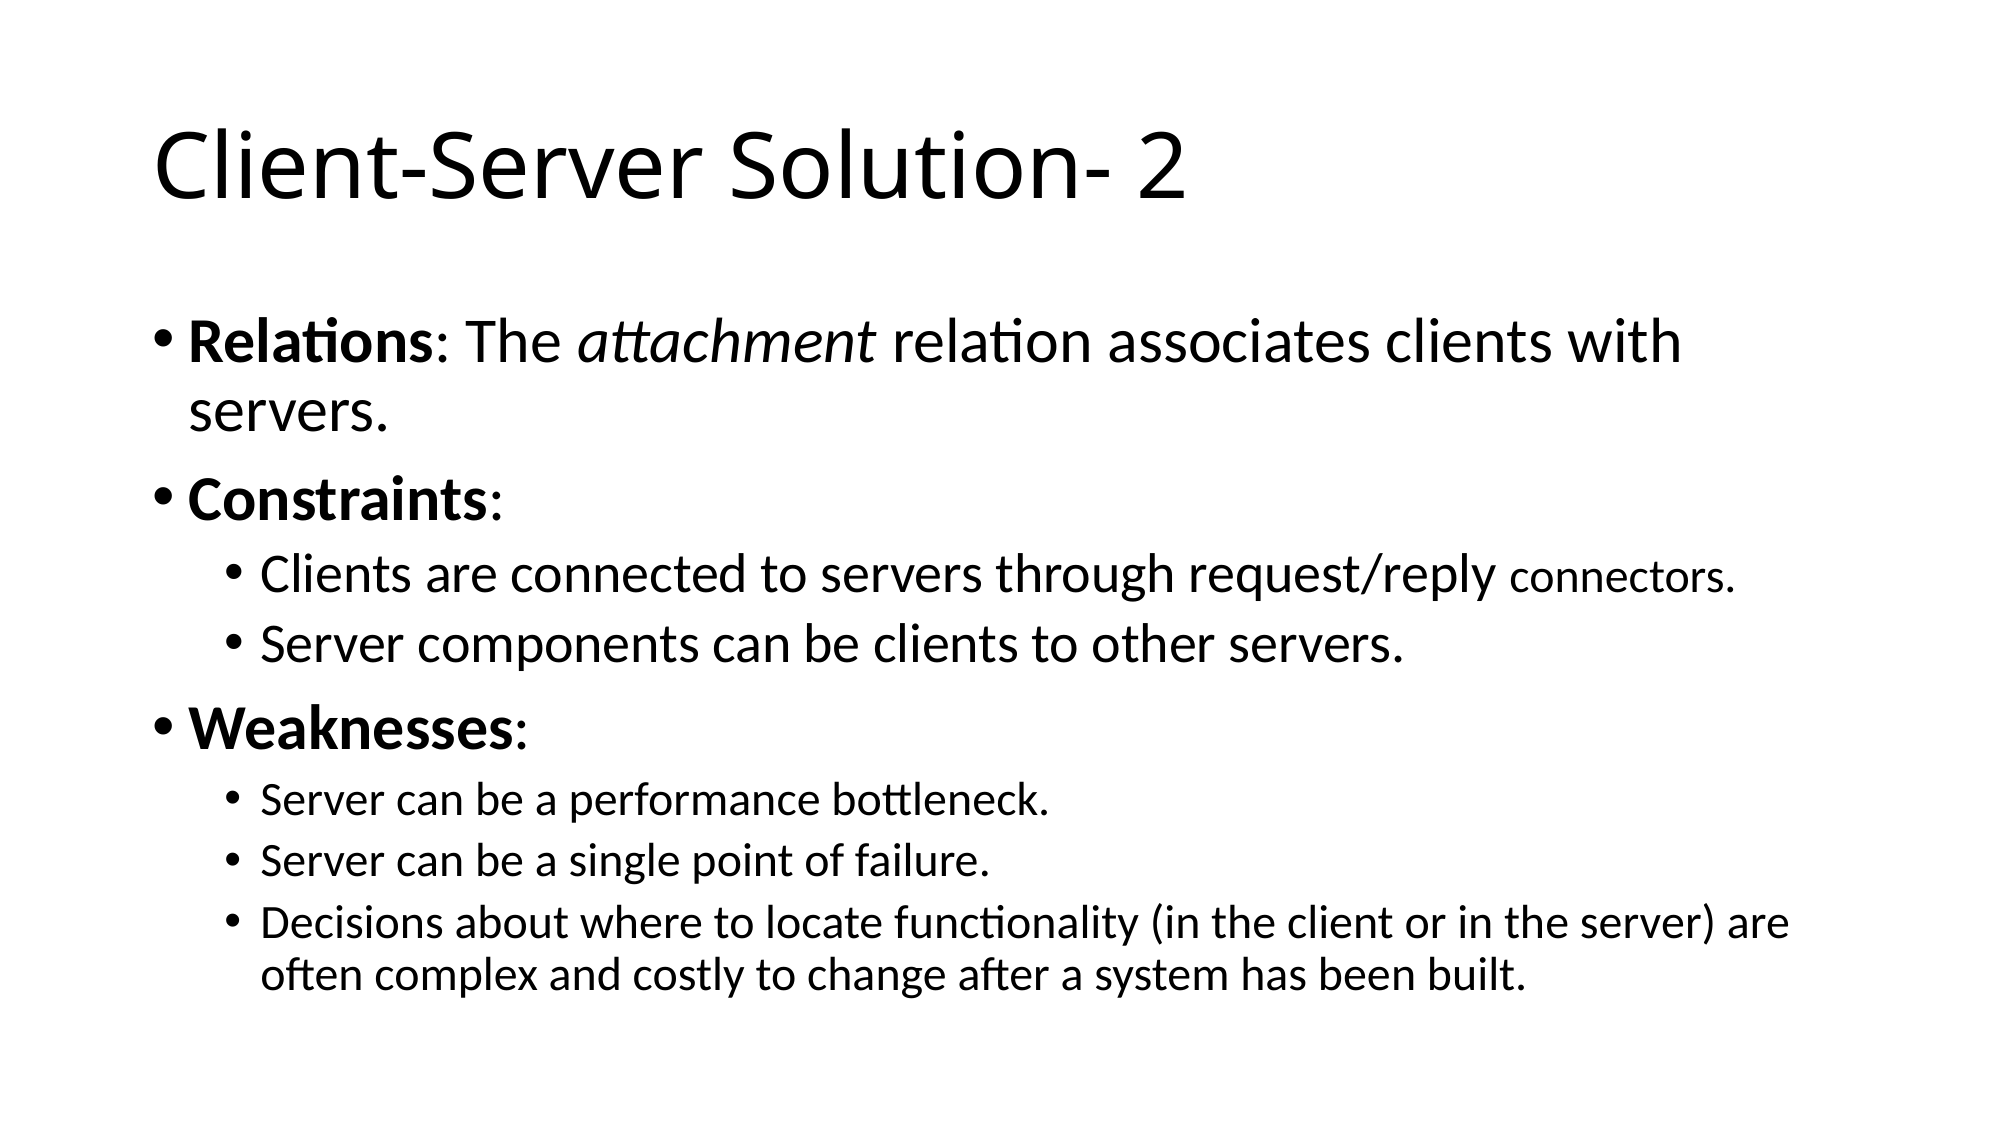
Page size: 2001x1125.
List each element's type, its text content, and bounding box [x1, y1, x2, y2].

list Relations: The attachment relation associates clients with servers. Constraints: Clients are connected to servers through request/reply connectors. Server components can be clients to other servers. Weaknesses: Server can be a performance bottleneck. Server can be a single point of failure. Decisions about where to locate functionality (in the client or in the server) are often complex and costly to change after a system has been built. [137, 299, 1863, 1014]
title Client-Server Solution- 2 [137, 59, 1863, 278]
